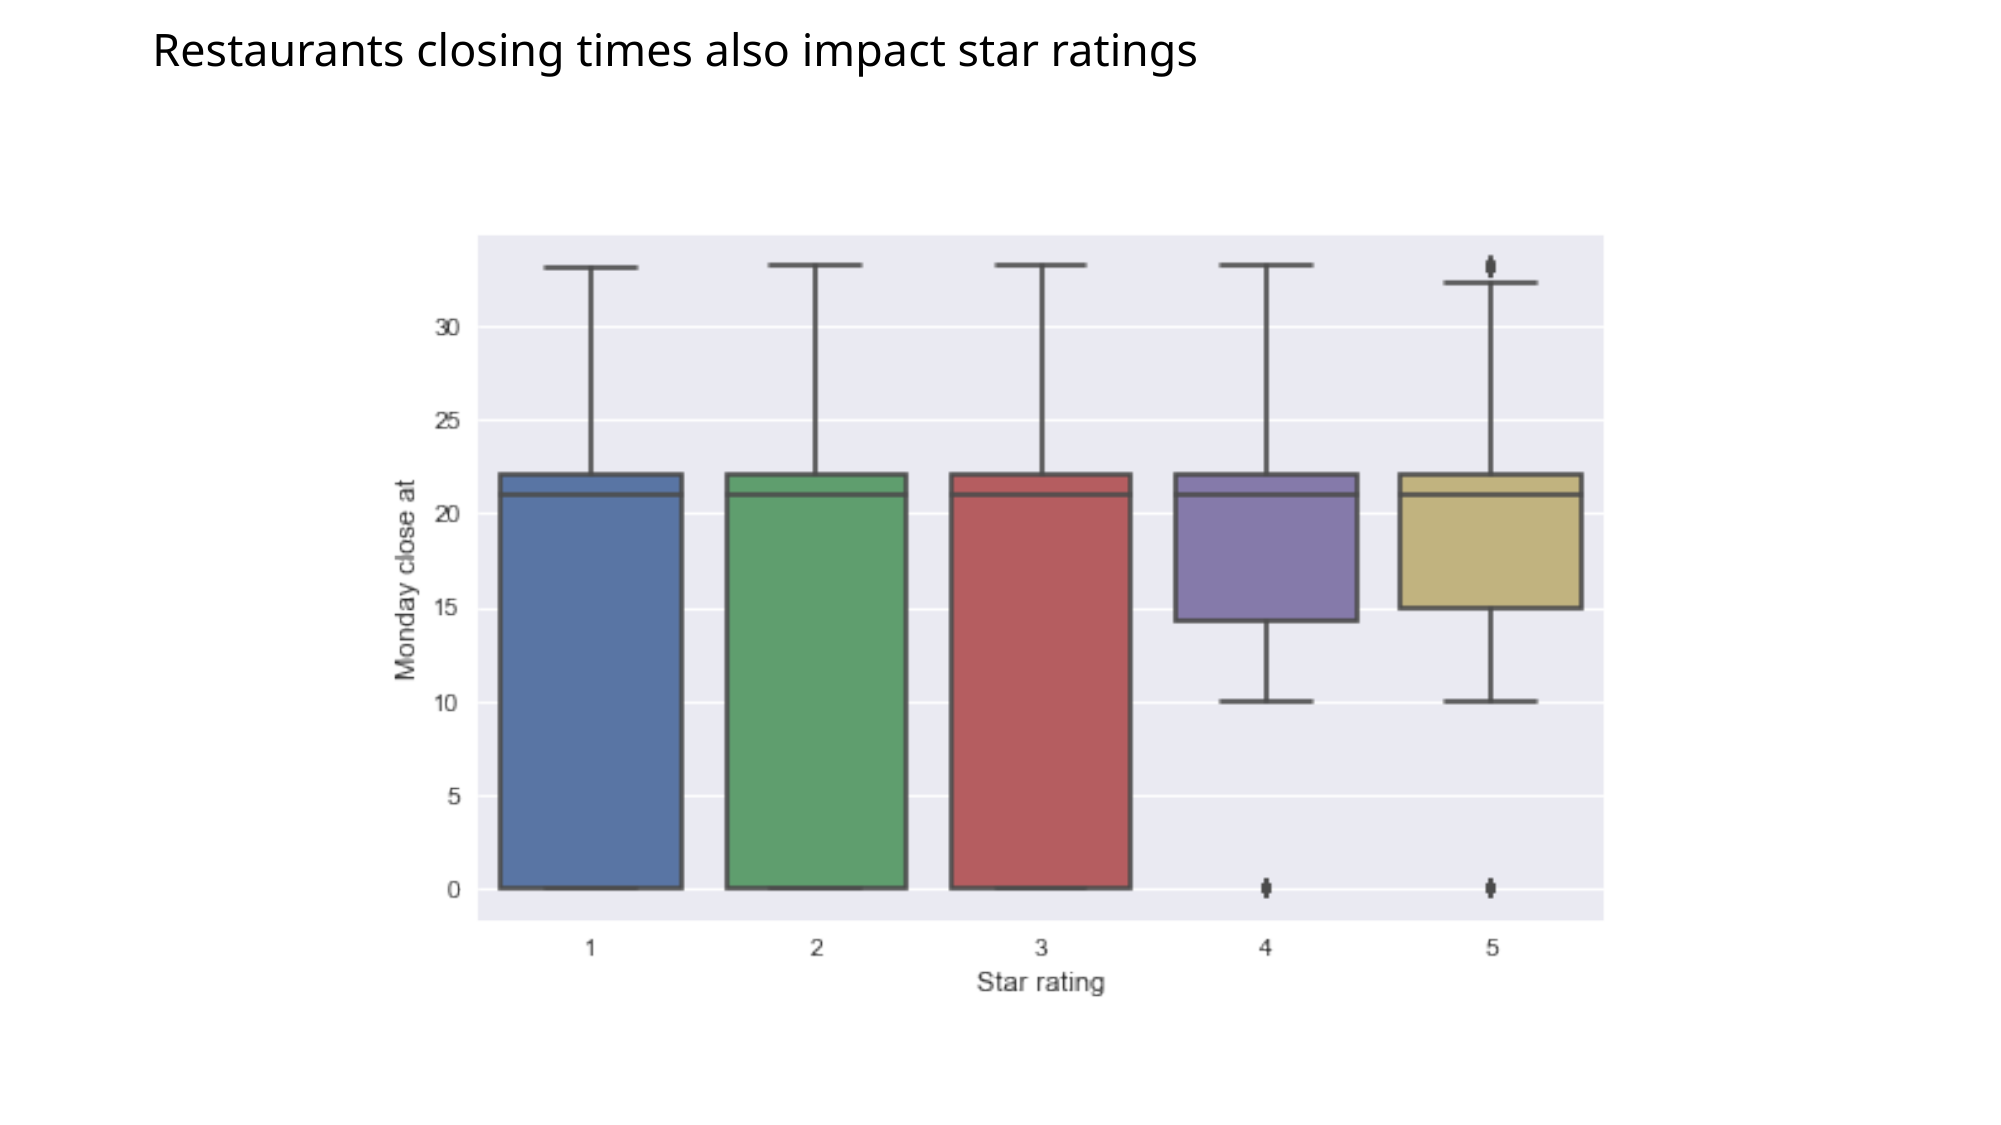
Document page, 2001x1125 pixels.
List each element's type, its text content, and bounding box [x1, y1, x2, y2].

title Restaurants closing times also impact star ratings [137, 20, 1863, 84]
picture [380, 218, 1620, 1015]
